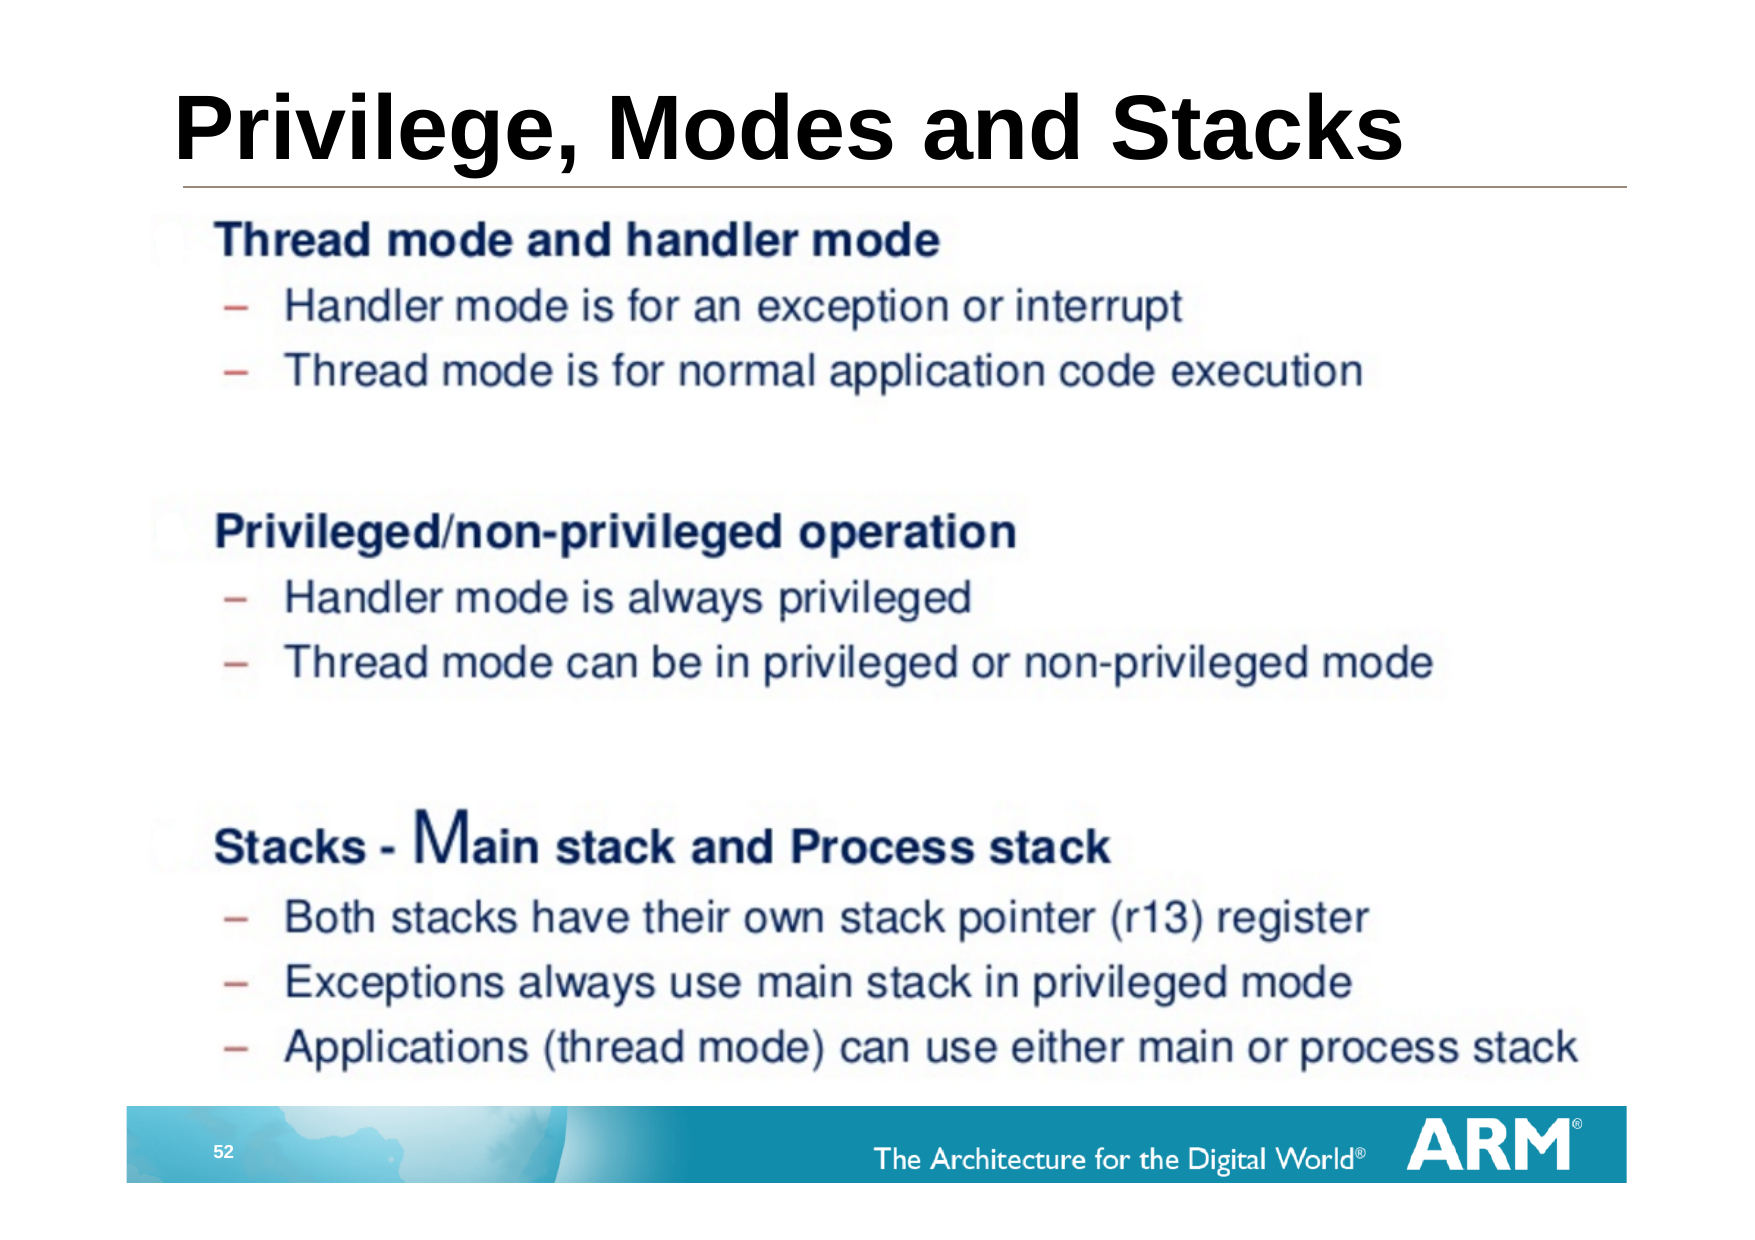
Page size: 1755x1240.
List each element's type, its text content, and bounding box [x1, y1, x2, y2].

picture [126, 1106, 1627, 1183]
title Privilege, Modes and Stacks [173, 80, 1581, 172]
slide_number 52 [198, 1139, 287, 1187]
picture [139, 194, 1646, 1105]
